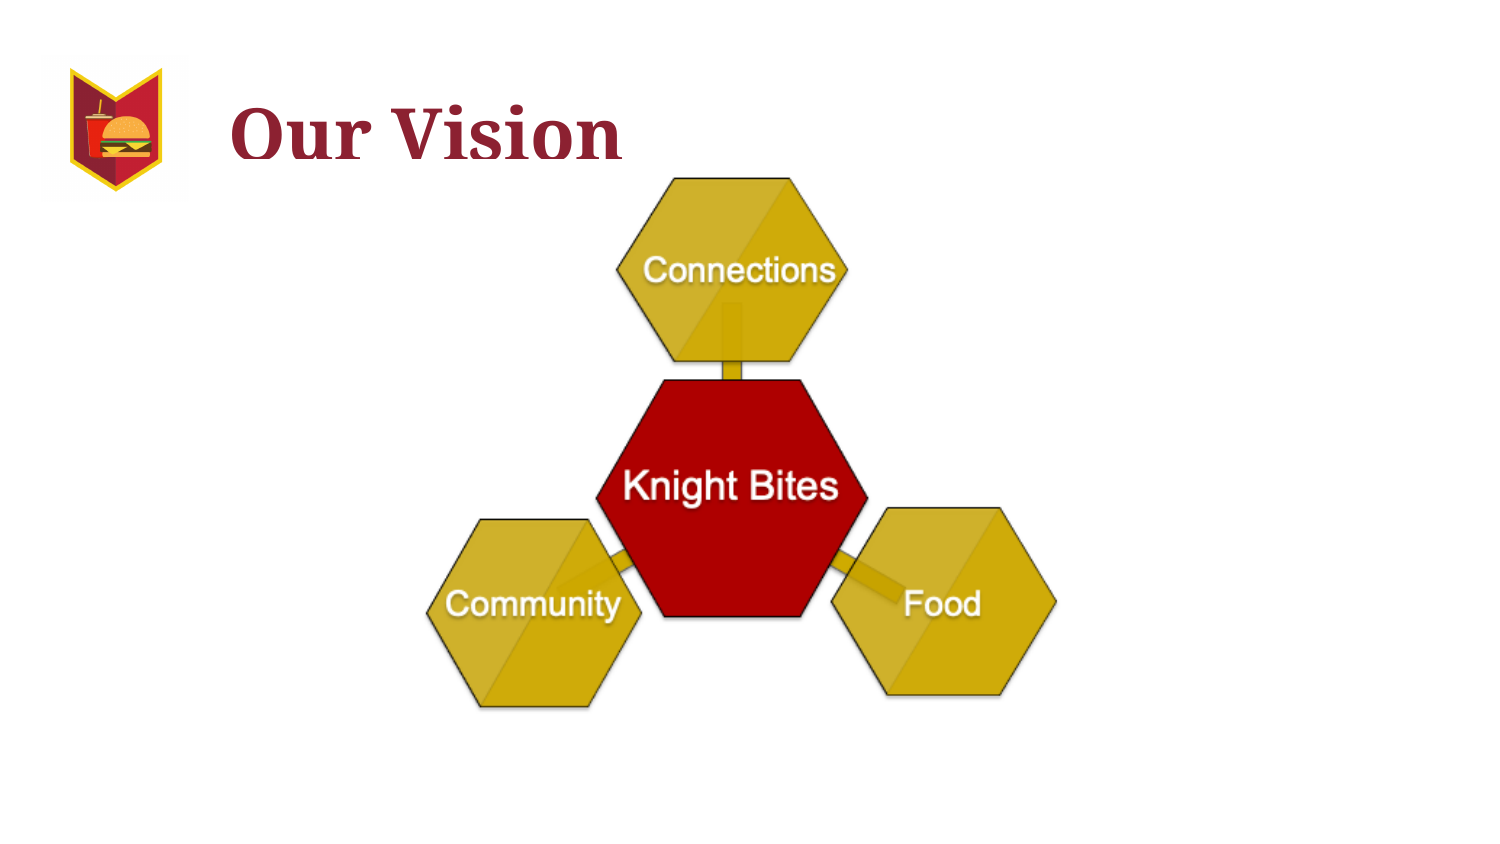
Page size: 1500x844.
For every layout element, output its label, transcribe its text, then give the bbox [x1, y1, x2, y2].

picture [41, 55, 189, 203]
picture [212, 158, 1251, 844]
title Our Vision [213, 72, 1449, 160]
